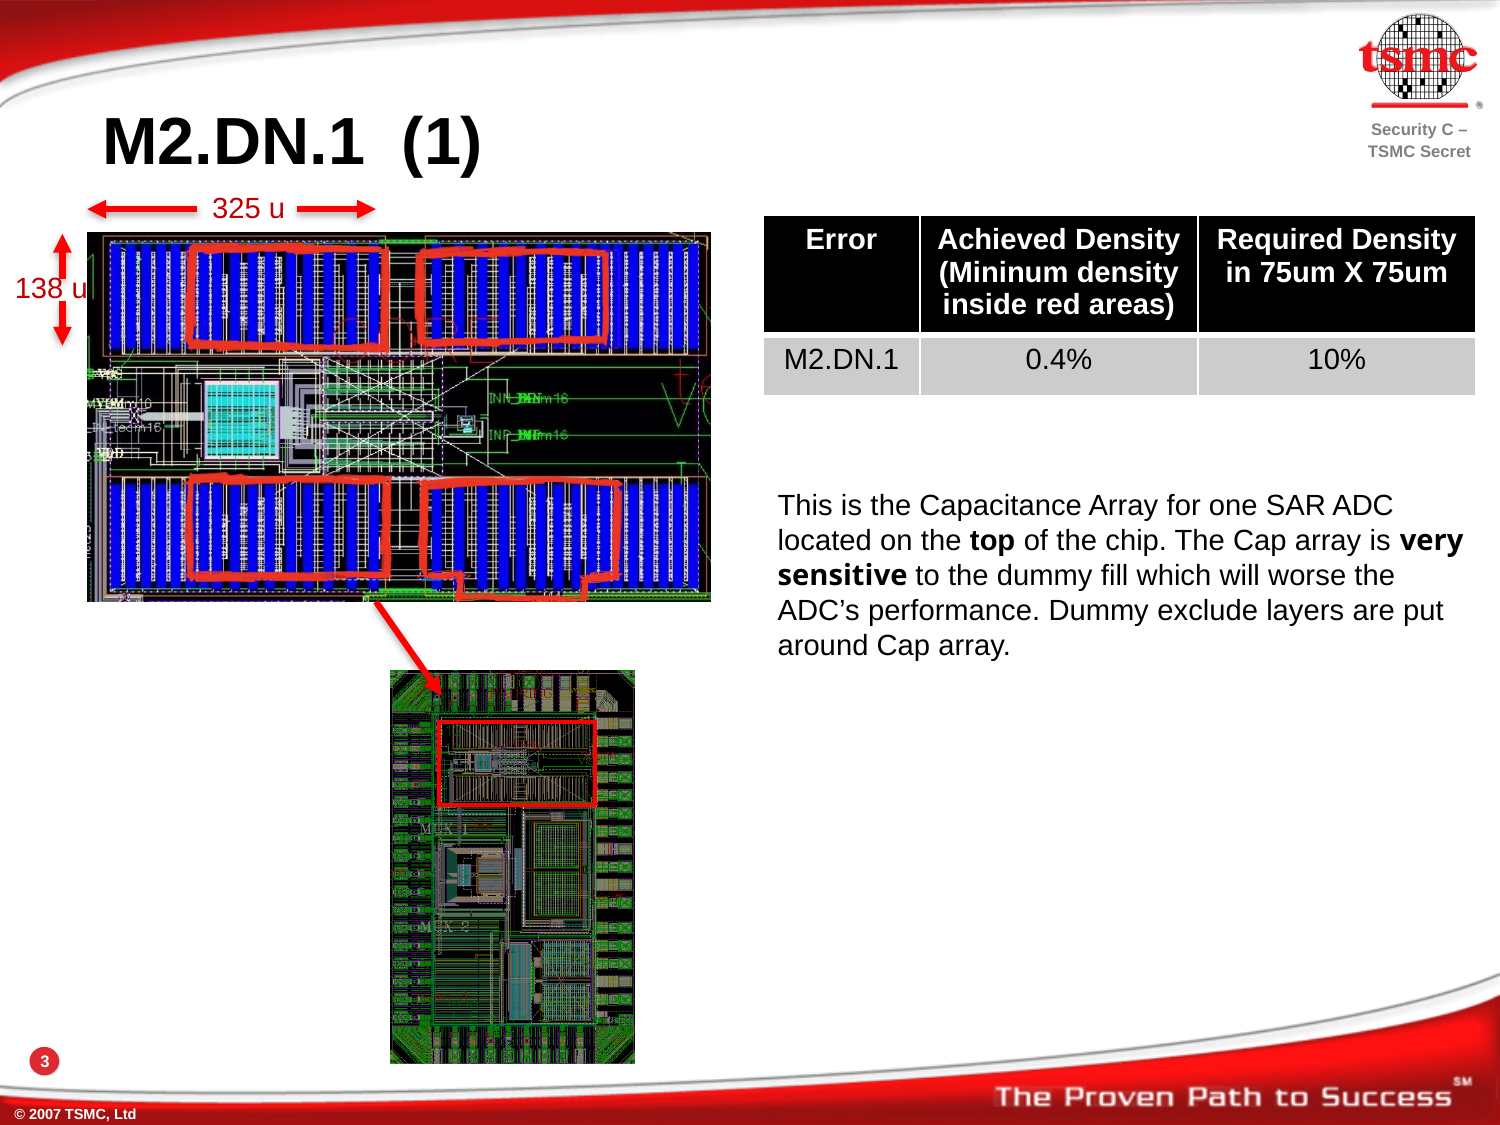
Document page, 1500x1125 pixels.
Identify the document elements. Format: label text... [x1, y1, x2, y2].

table_cell 0.4% [921, 338, 1197, 395]
table_header Required Density in 75um X 75um [1199, 216, 1475, 332]
table_header Error [764, 216, 919, 332]
picture [0, 670, 1500, 1125]
picture [86, 231, 711, 602]
text_box 325 u [197, 182, 343, 230]
text_box 138 u [0, 261, 81, 312]
text_box This is the Capacitance Array for one SAR ADC located on the top of the chip. The Cap array is very sensitive to the dummy fill which will worse the ADC’s performance. Dummy exclude layers are put around Cap array. [762, 478, 1489, 704]
table_cell 10% [1199, 338, 1475, 395]
picture [0, 0, 1500, 126]
table_cell M2.DN.1 [764, 338, 919, 395]
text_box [375, 601, 442, 696]
table_header Achieved Density (Mininum density inside red areas) [921, 216, 1197, 332]
title M2.DN.1 (1) [87, 44, 1438, 232]
